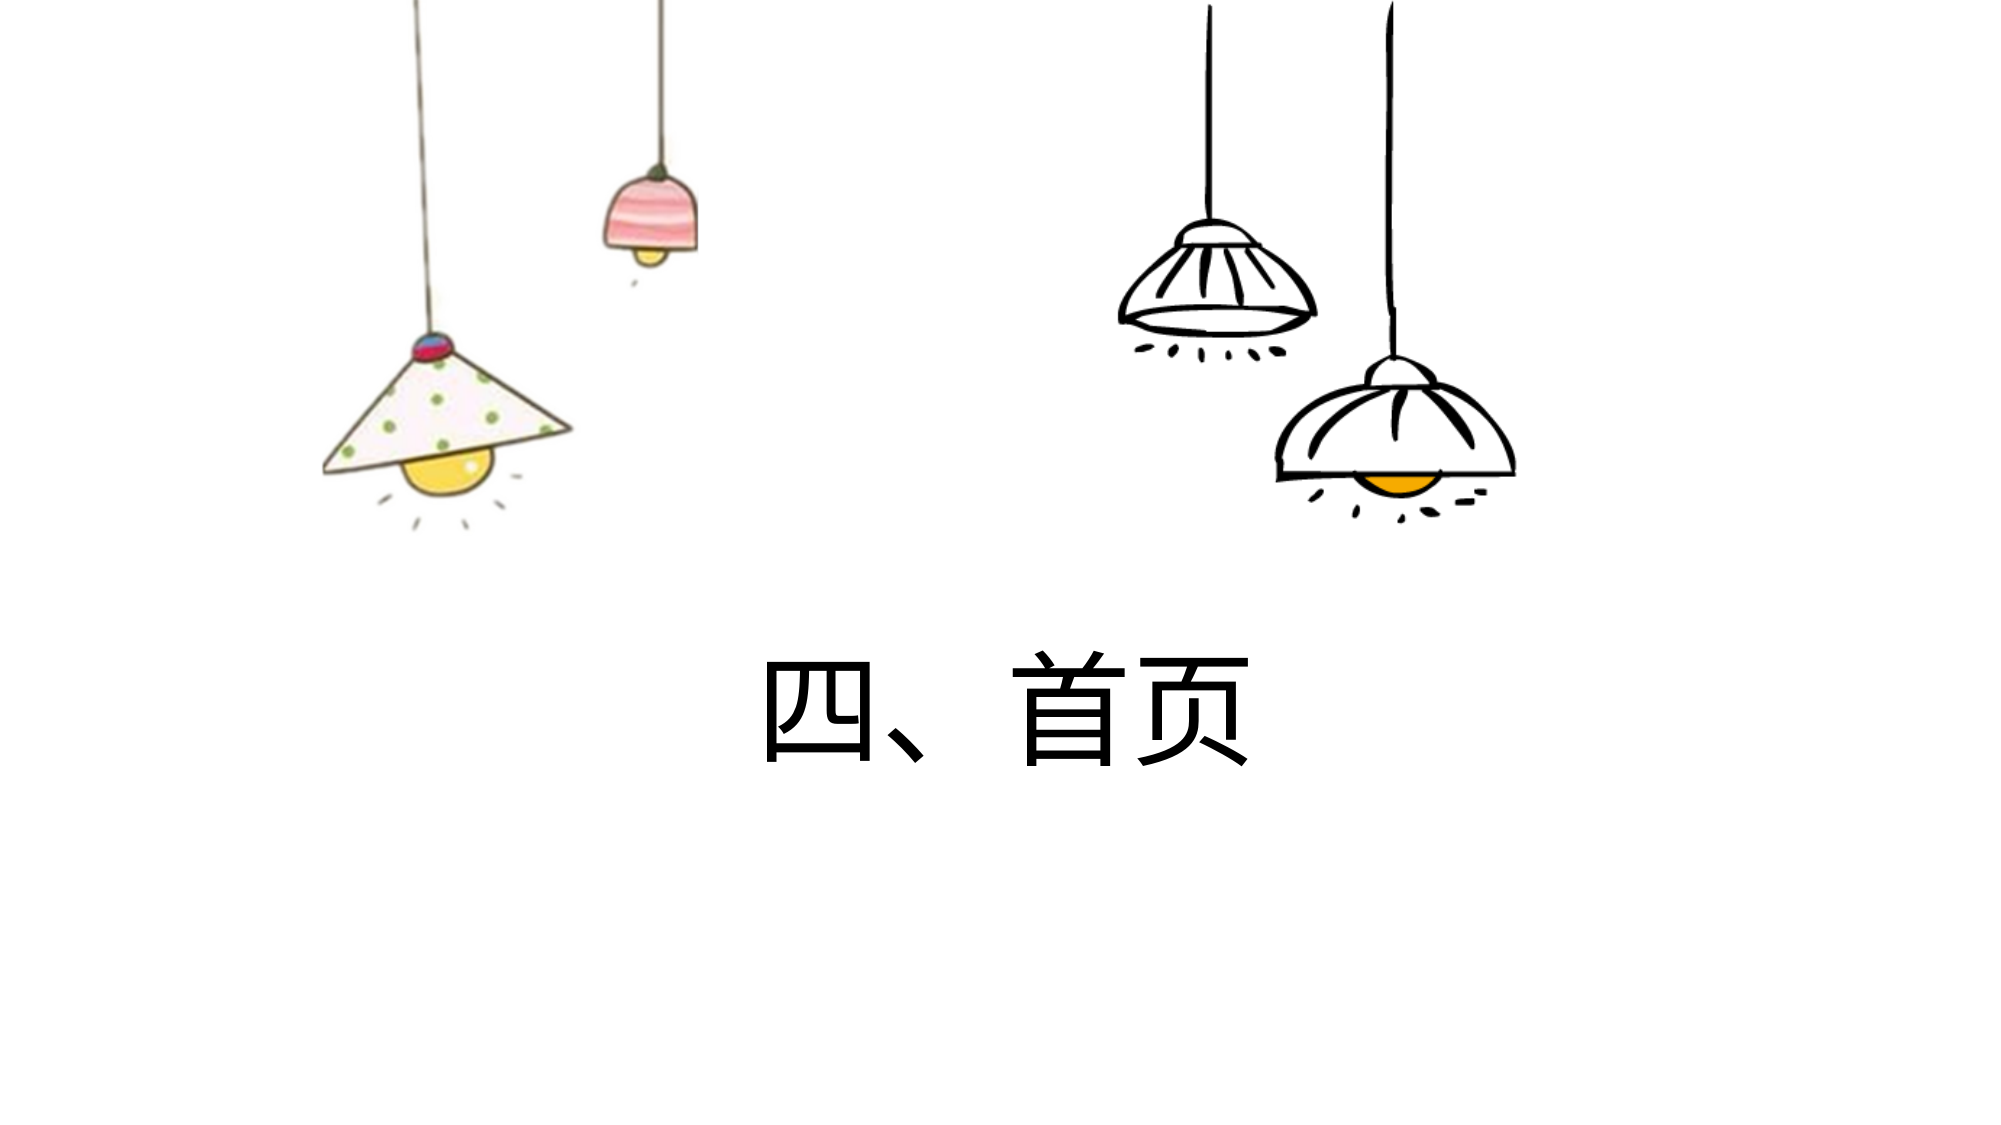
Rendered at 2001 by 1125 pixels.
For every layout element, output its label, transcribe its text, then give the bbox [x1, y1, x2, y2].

title 四、首页 [256, 615, 1757, 792]
picture [230, 0, 801, 704]
picture [901, 0, 1728, 547]
